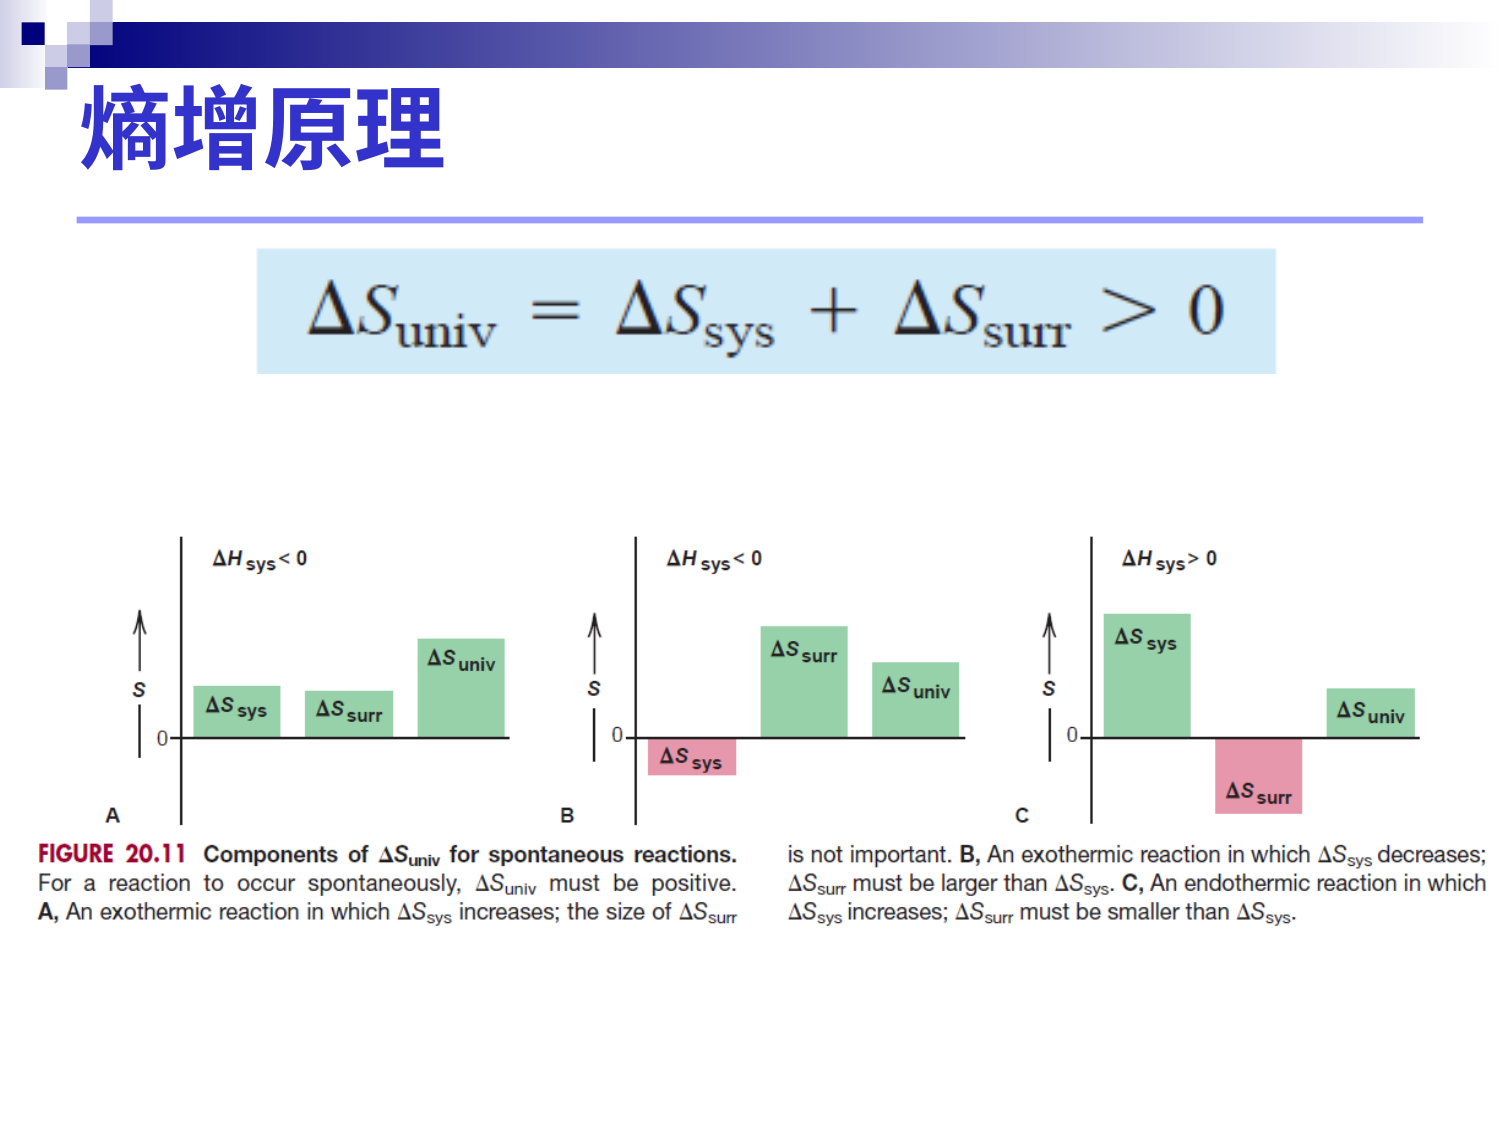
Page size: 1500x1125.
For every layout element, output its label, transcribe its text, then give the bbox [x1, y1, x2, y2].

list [241, 239, 1282, 374]
title 熵增原理 [64, 42, 1415, 208]
picture [0, 507, 1500, 941]
